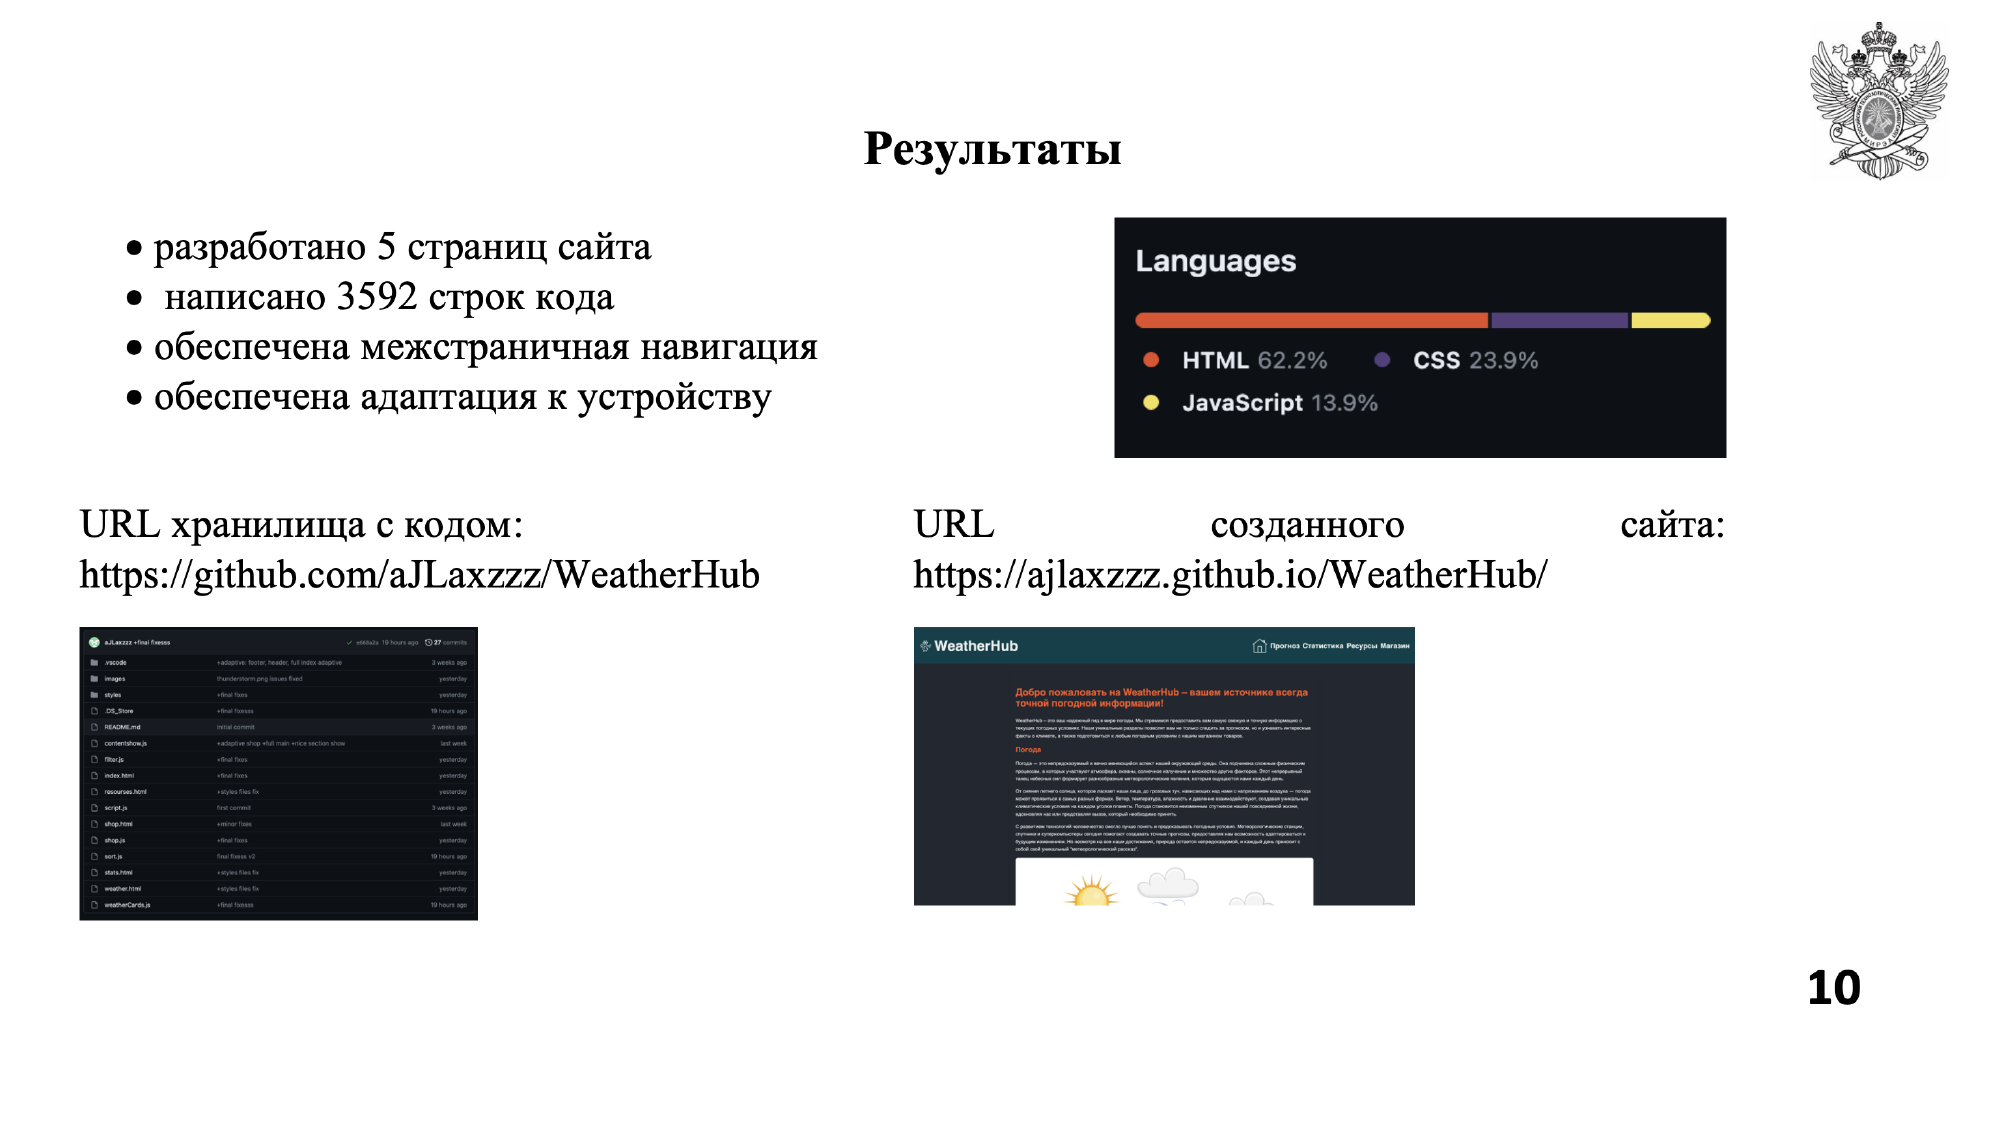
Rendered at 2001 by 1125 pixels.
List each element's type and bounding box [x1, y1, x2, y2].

list [39, 19, 1961, 1106]
picture [1807, 963, 1863, 1023]
